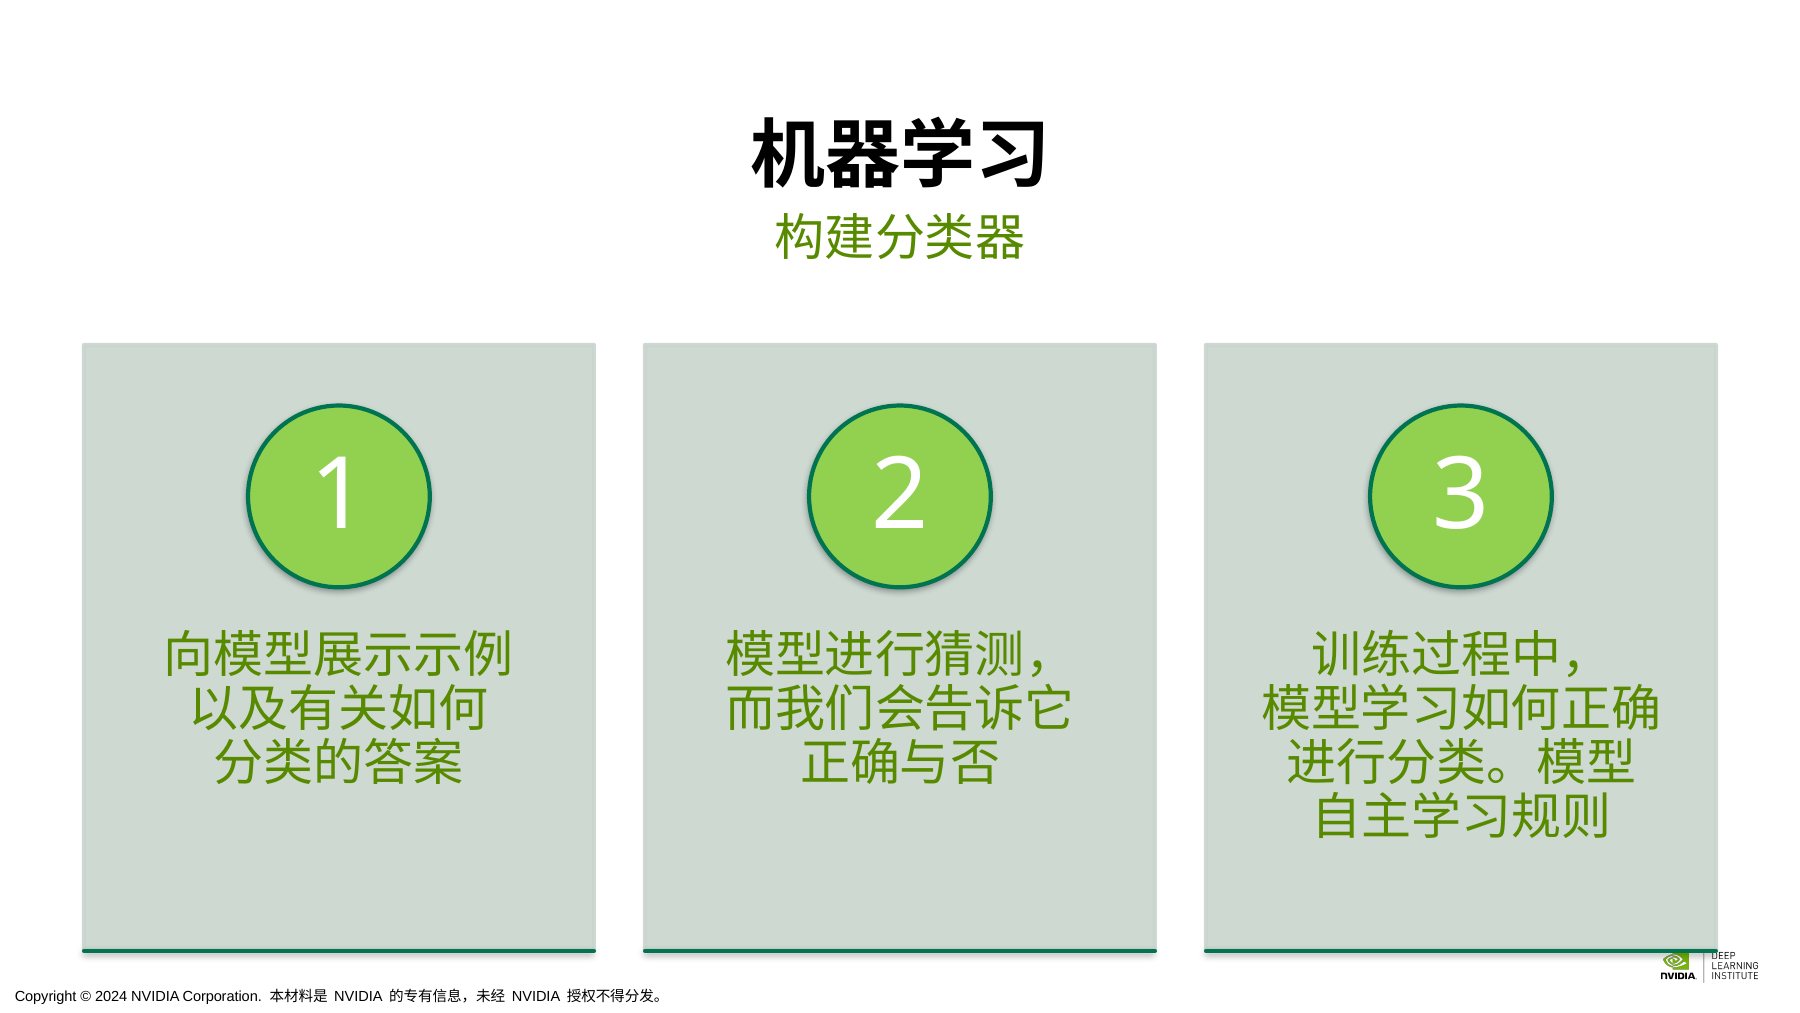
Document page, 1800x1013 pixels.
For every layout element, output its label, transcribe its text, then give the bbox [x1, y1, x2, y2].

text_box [83, 344, 1717, 952]
list 构建分类器 [81, 204, 1719, 291]
title 机器学习 [81, 108, 1719, 204]
text_box Copyright © 2024 NVIDIA Corporation. 本材料是 NVIDIA 的专有信息，未经 NVIDIA 授权不得分发。 [0, 979, 680, 1012]
picture [1661, 949, 1758, 983]
